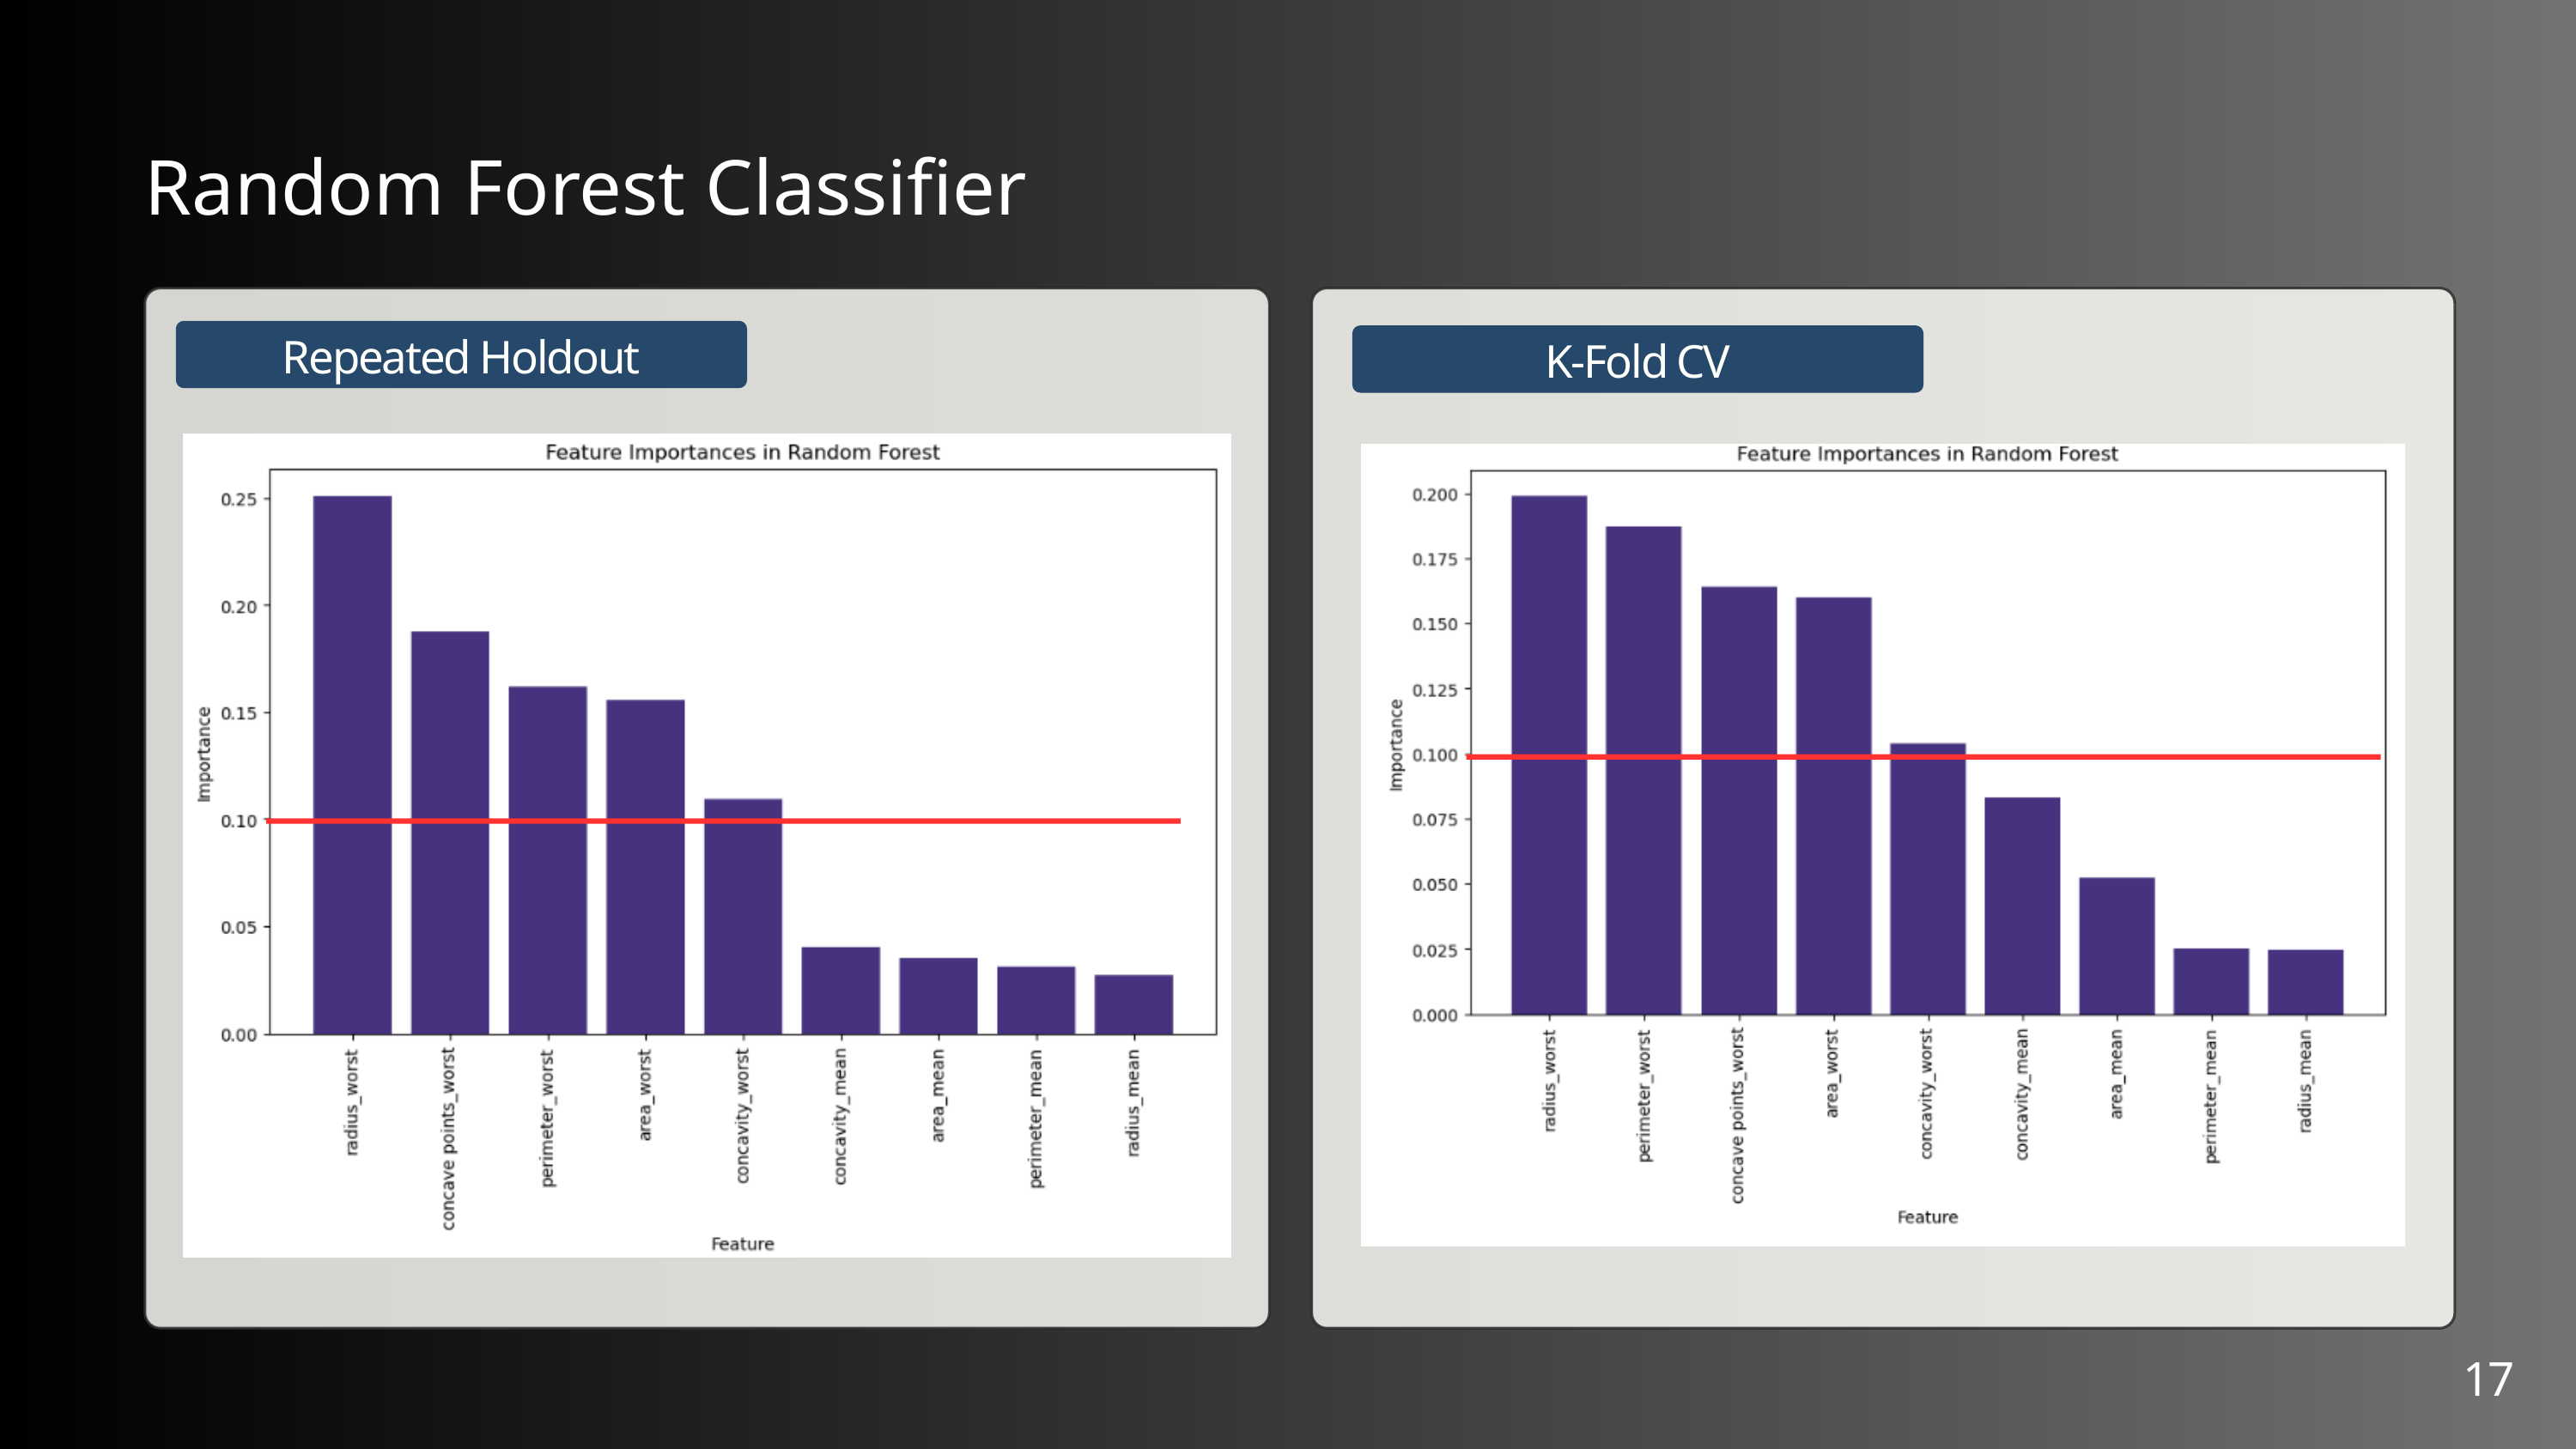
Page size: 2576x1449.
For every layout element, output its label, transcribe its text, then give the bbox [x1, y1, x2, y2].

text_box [1352, 324, 1924, 393]
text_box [144, 288, 1270, 1329]
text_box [1311, 288, 2456, 1329]
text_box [175, 320, 748, 389]
text_box 17 [2444, 1339, 2533, 1406]
text_box Random Forest Classifier [144, 139, 2098, 231]
